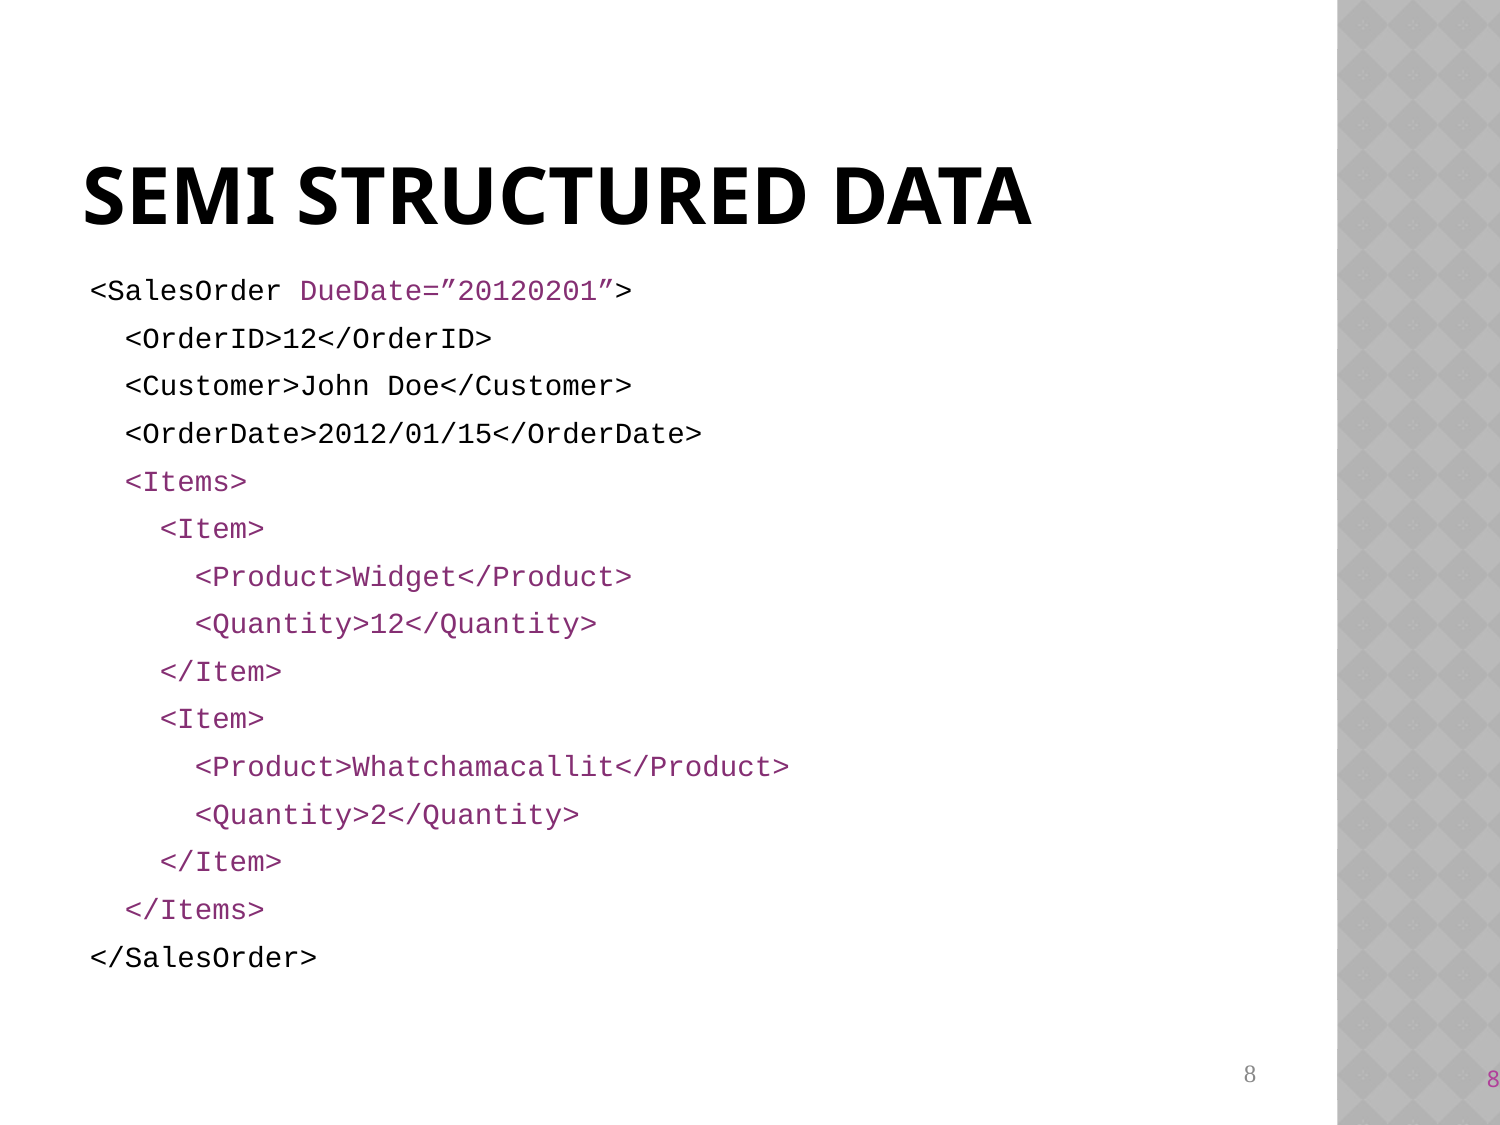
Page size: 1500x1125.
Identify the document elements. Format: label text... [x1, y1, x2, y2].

title Semi Structured Data [75, 52, 1263, 240]
slide_number 8 [1456, 1049, 1500, 1096]
list <SalesOrder DueDate=”20120201”> <OrderID>12</OrderID> <Customer>John Doe</Customer> <OrderDate>2012/01/15</OrderDate> <Items> <Item> <Product>Widget</Product> <Quantity>12</Quantity> </Item> <Item> <Product>Whatchamacallit</Product> <Quantity>2</Quantity> </Item> </Items> </SalesOrder> [75, 264, 1263, 1059]
text_box 8 [1228, 1049, 1272, 1096]
